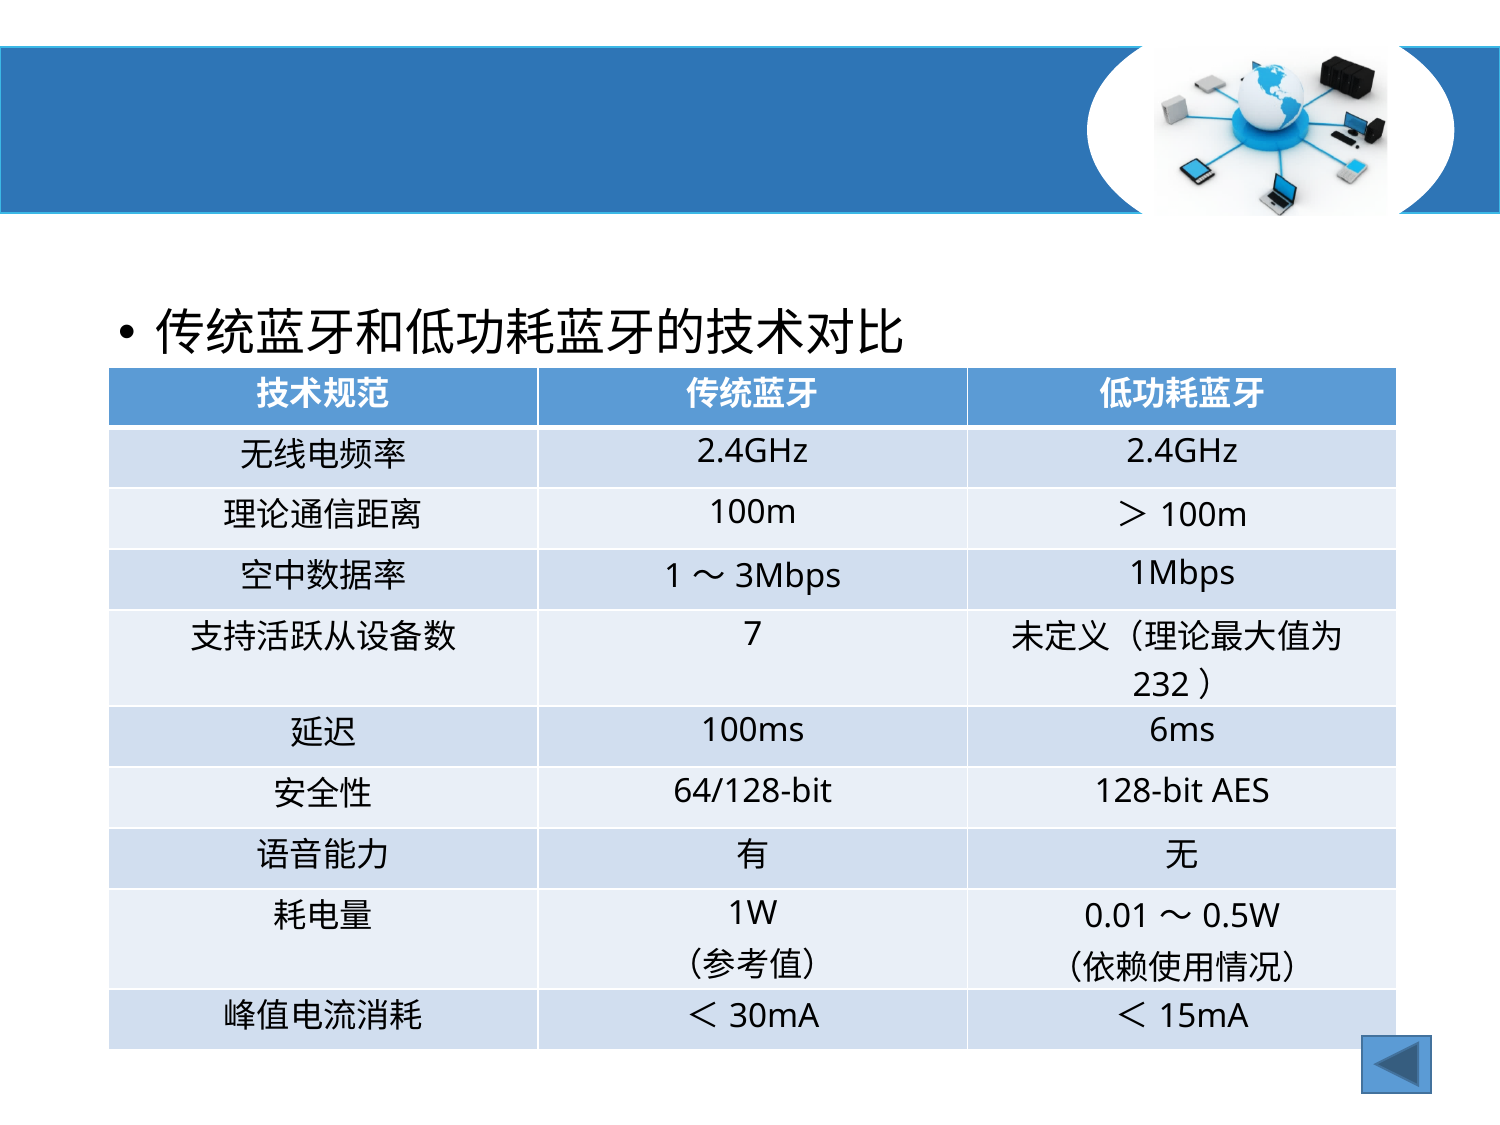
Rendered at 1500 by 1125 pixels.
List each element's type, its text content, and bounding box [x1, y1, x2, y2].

table_cell 理论通信距离 [109, 489, 537, 548]
text_box [1361, 1035, 1432, 1094]
table_cell 1W （参考值） [539, 890, 967, 988]
table_cell ＜30mA [539, 990, 967, 1049]
table_header 技术规范 [109, 368, 537, 425]
table_cell 1～3Mbps [539, 550, 967, 609]
table_cell 0.01～0.5W （依赖使用情况） [968, 890, 1396, 988]
table_cell ＞100m [968, 489, 1396, 548]
table_cell 安全性 [109, 768, 537, 827]
table_cell 100m [539, 489, 967, 548]
table_cell 1Mbps [968, 550, 1396, 609]
table_cell 延迟 [109, 707, 537, 766]
table_cell 语音能力 [109, 829, 537, 888]
list 传统蓝牙和低功耗蓝牙的技术对比 [103, 299, 1397, 1014]
table_cell 6ms [968, 707, 1396, 766]
table_cell 有 [539, 829, 967, 888]
table_header 传统蓝牙 [539, 368, 967, 425]
table_cell 耗电量 [109, 890, 537, 988]
table_cell 无 [968, 829, 1396, 888]
table_cell 空中数据率 [109, 550, 537, 609]
table_cell 未定义（理论最大值为232） [968, 611, 1396, 705]
table_cell 100ms [539, 707, 967, 766]
table_cell 7 [539, 611, 967, 705]
table_cell 128-bit AES [968, 768, 1396, 827]
table_cell 2.4GHz [539, 430, 967, 487]
table_header 低功耗蓝牙 [968, 368, 1396, 425]
table_cell 无线电频率 [109, 430, 537, 487]
table_cell 支持活跃从设备数 [109, 611, 537, 705]
table_cell 峰值电流消耗 [109, 990, 537, 1049]
picture [1154, 46, 1388, 216]
table_cell 2.4GHz [968, 430, 1396, 487]
table_cell ＜15mA [968, 990, 1396, 1049]
table_cell 64/128-bit [539, 768, 967, 827]
